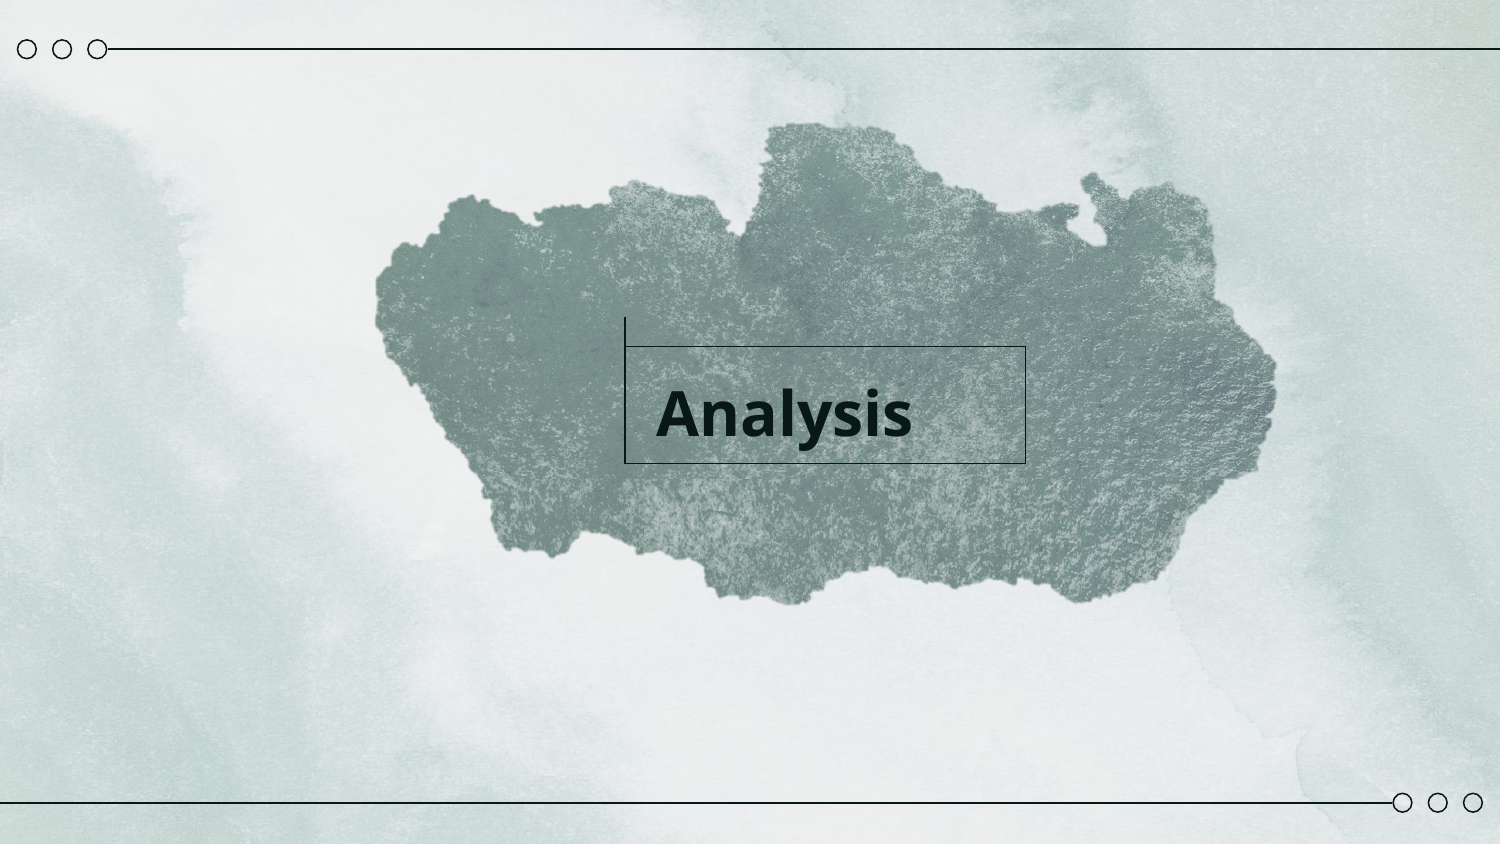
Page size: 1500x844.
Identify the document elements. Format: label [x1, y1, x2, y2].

picture [261, 57, 1389, 667]
